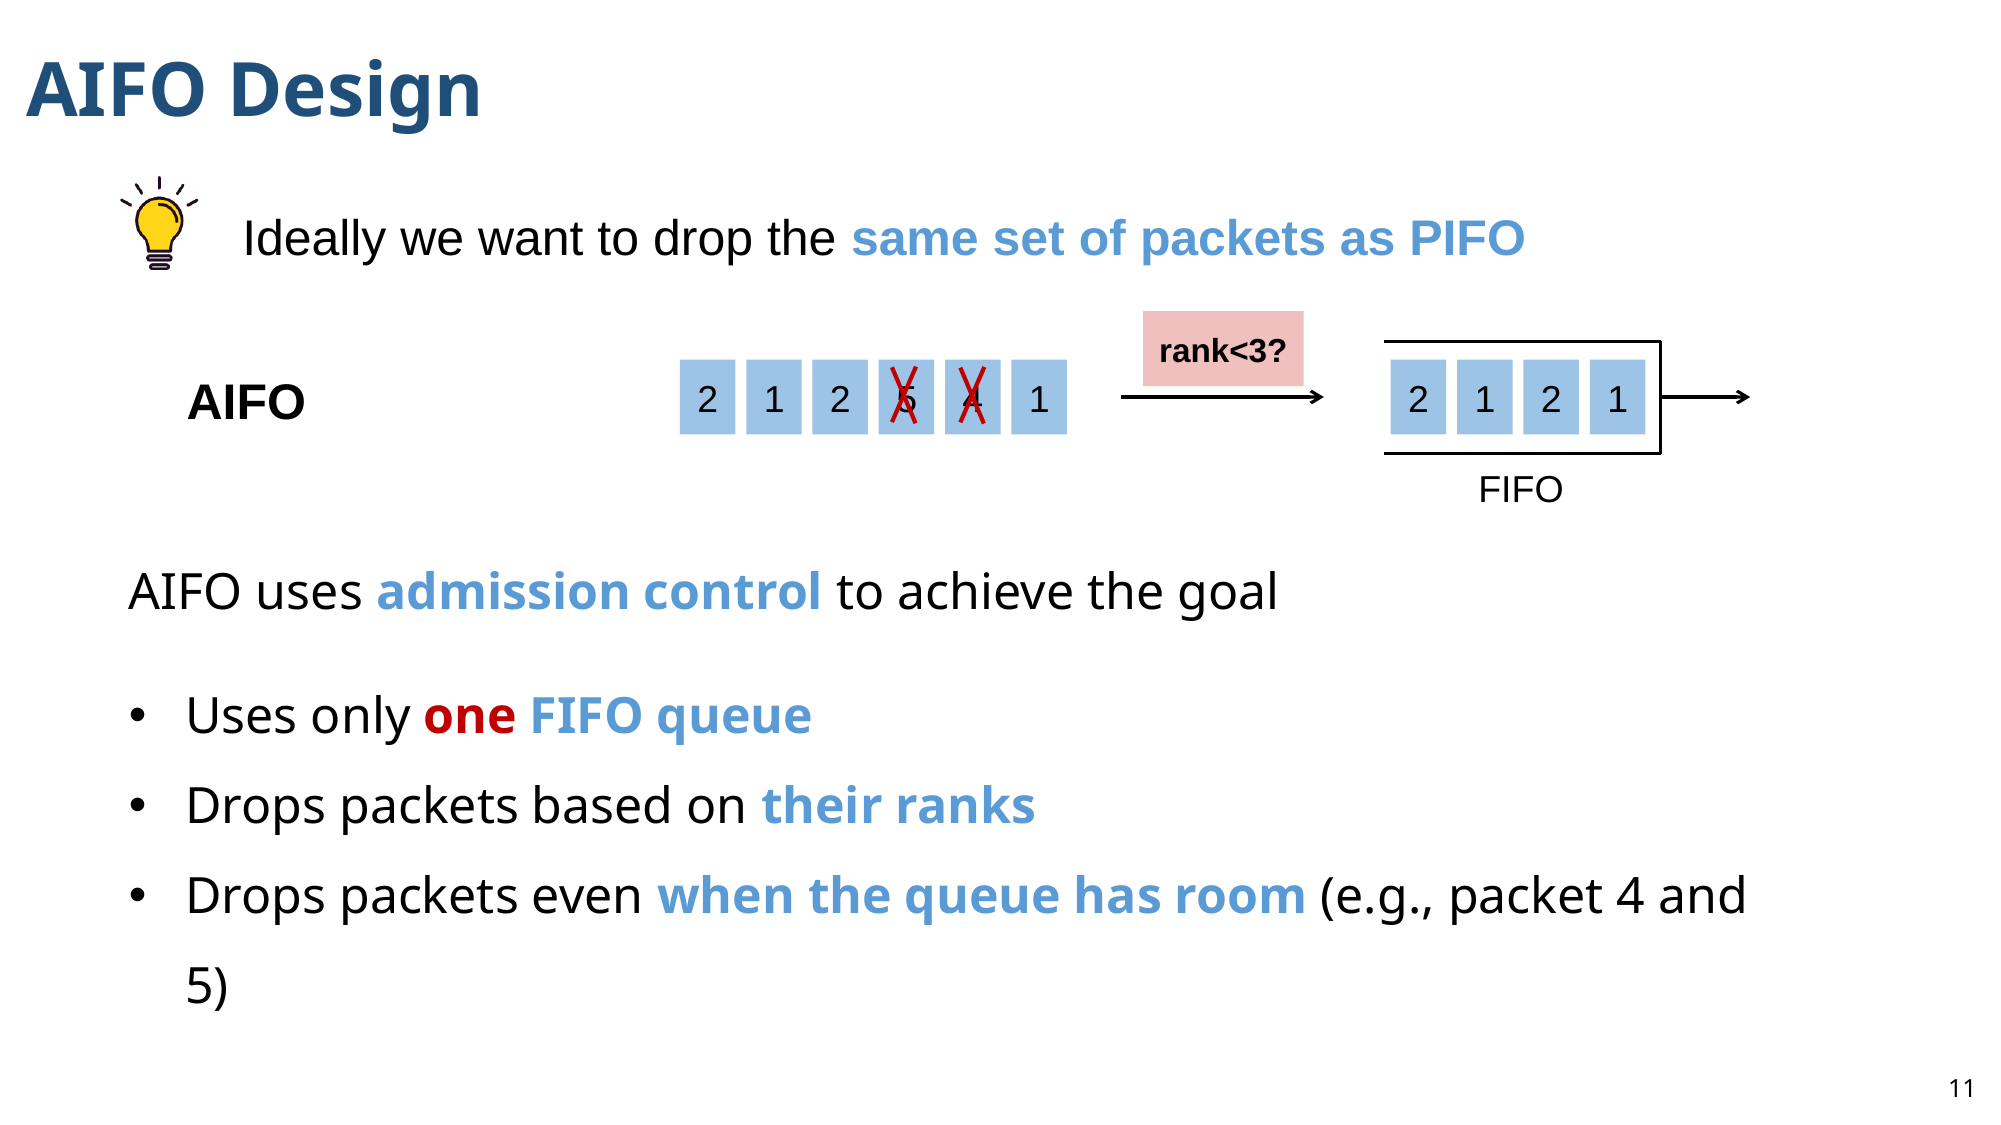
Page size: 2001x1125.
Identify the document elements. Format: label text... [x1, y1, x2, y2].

text_box 1 [1456, 358, 1514, 436]
text_box AIFO [171, 362, 322, 437]
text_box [891, 366, 985, 424]
text_box FIFO [1463, 457, 1580, 518]
picture [112, 176, 206, 270]
text_box 2 [1390, 358, 1447, 436]
text_box rank<3? [1142, 310, 1305, 387]
text_box 2 [1522, 358, 1580, 436]
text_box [679, 359, 1067, 435]
text_box AIFO uses admission control to achieve the goal Uses only one FIFO queue Drops packets based on their ranks Drops packets even when the queue has room (e.g., packet 4 and 5) [113, 486, 1818, 1058]
slide_number 10 [1541, 1059, 1992, 1120]
text_box 1 [1589, 358, 1646, 436]
text_box AIFO Design [11, 0, 1853, 201]
text_box Ideally we want to drop the same set of packets as PIFO [227, 197, 1542, 273]
